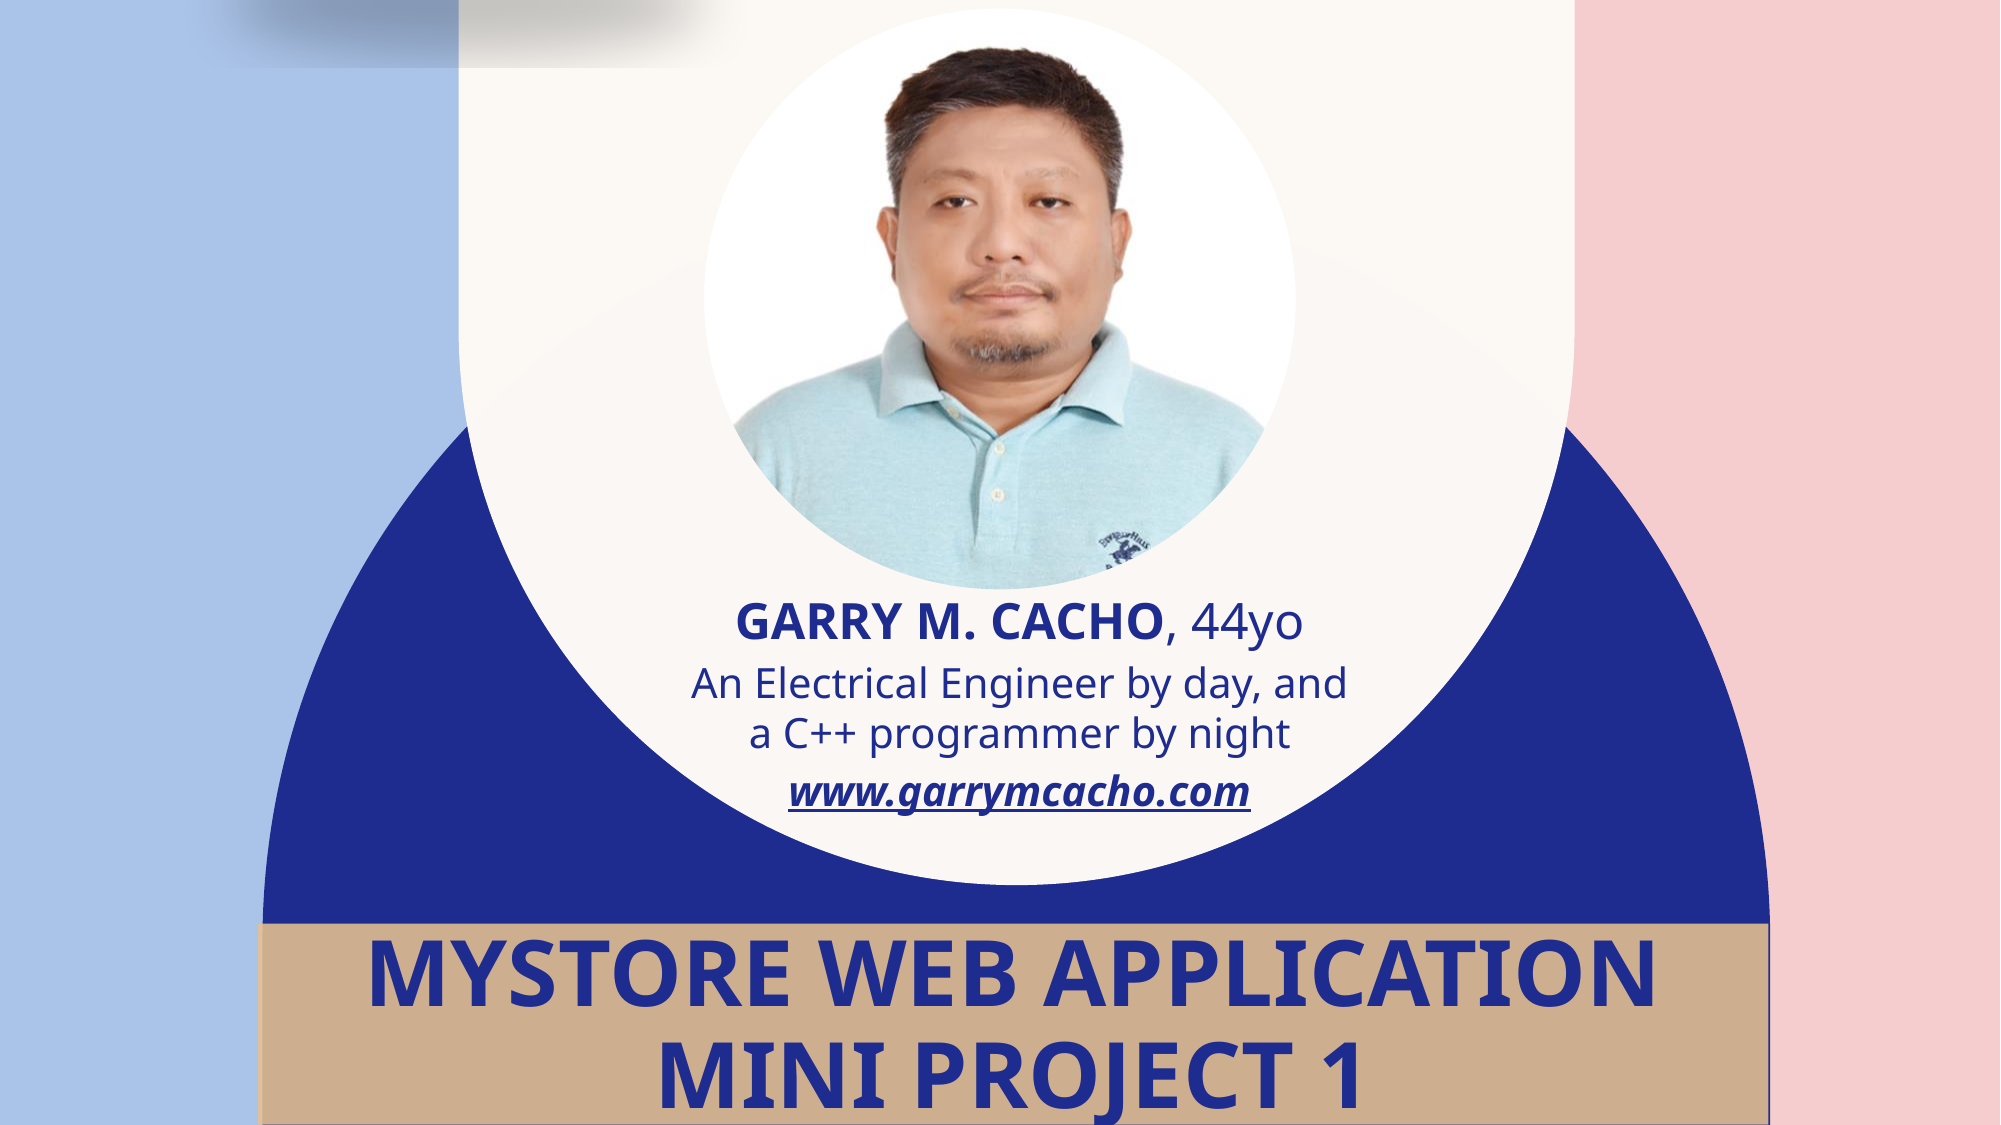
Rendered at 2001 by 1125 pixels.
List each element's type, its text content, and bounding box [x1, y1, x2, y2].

subtitle GARRY M. CACHO, 44yo An Electrical Engineer by day, and a C++ programmer by night www.garrymcacho.com [679, 589, 1361, 894]
title MYSTORE WEB APPLICATION mini project 1 [258, 923, 1769, 1125]
picture [703, 8, 1296, 590]
